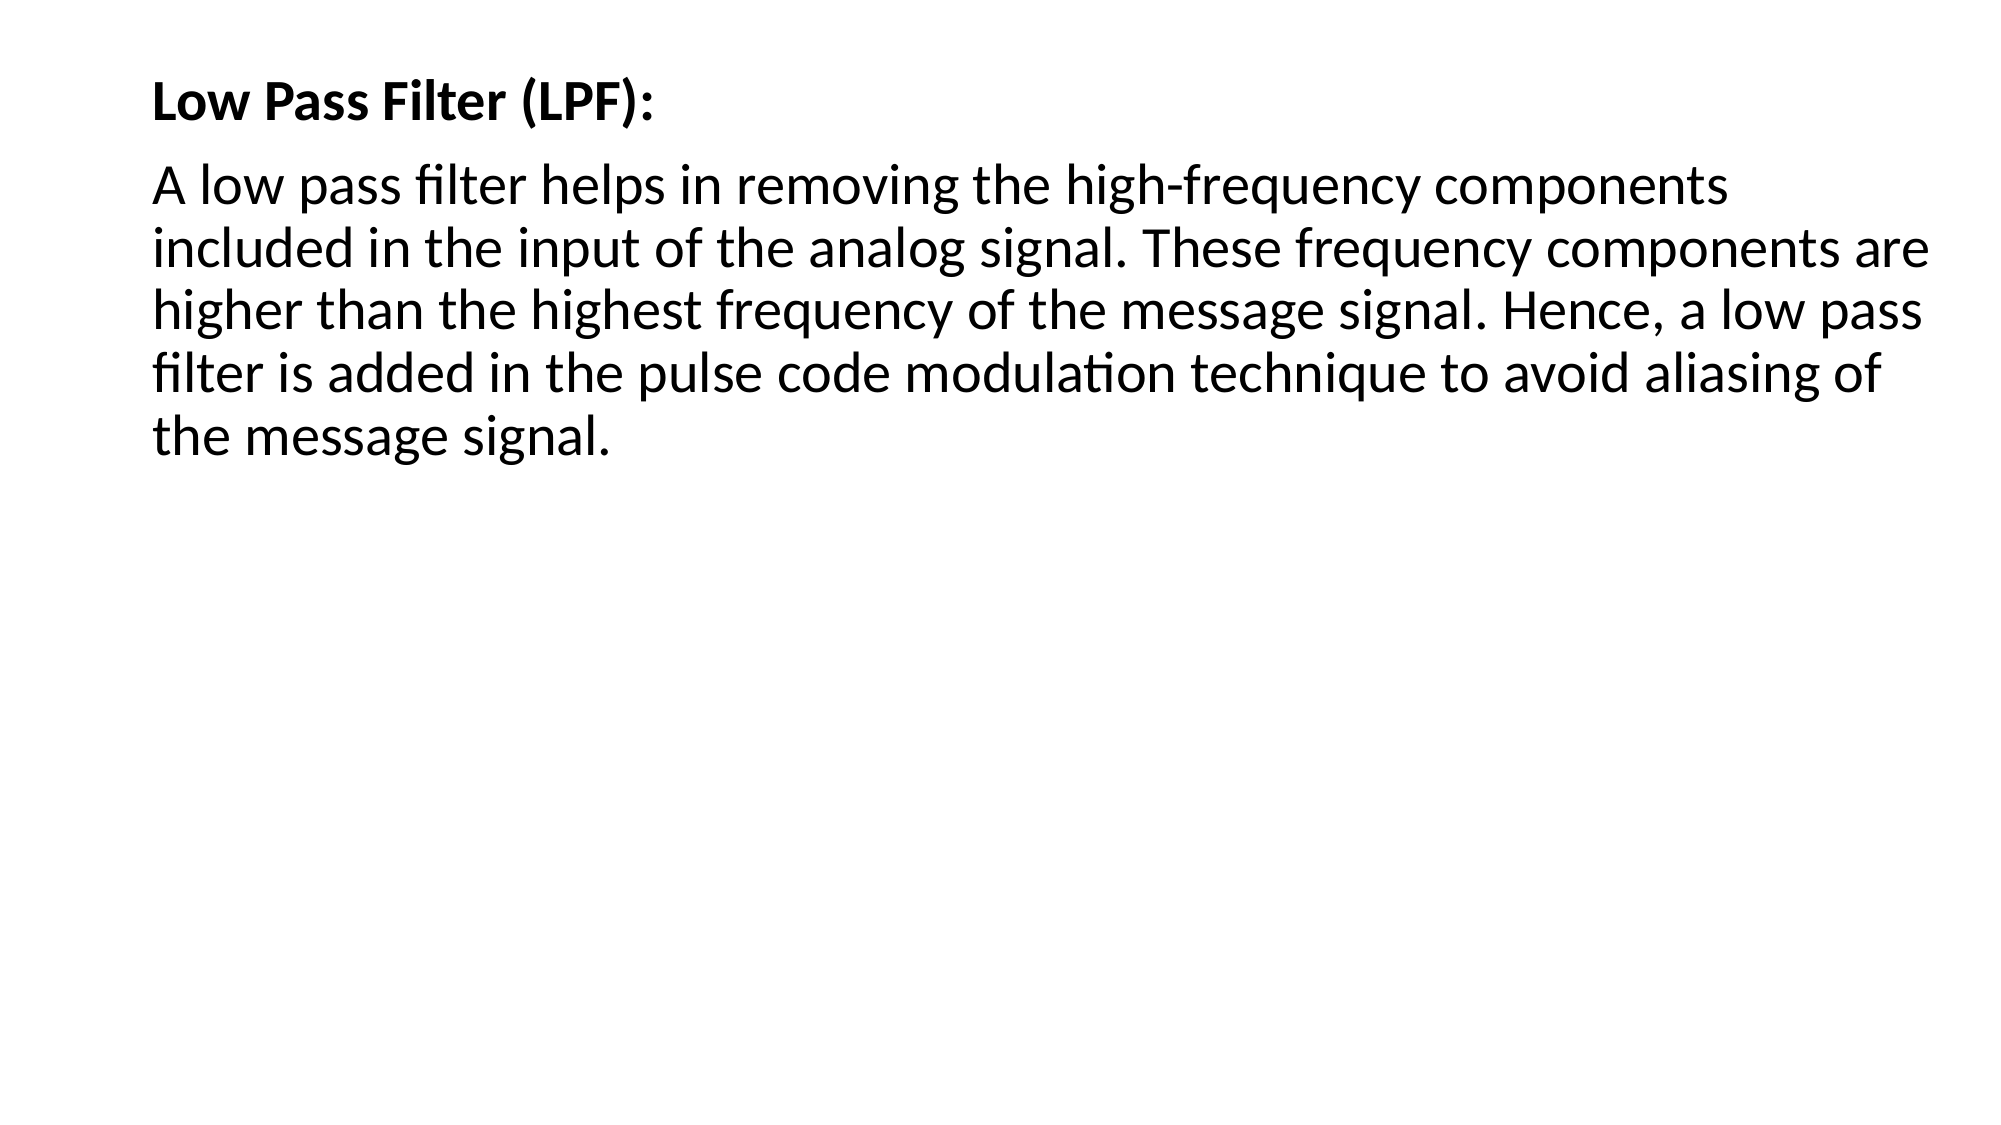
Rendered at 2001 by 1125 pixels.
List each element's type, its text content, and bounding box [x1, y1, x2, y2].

list Low Pass Filter (LPF): A low pass filter helps in removing the high-frequency components included in the input of the analog signal. These frequency components are higher than the highest frequency of the message signal. Hence, a low pass filter is added in the pulse code modulation technique to avoid aliasing of the message signal. [137, 62, 1950, 1014]
